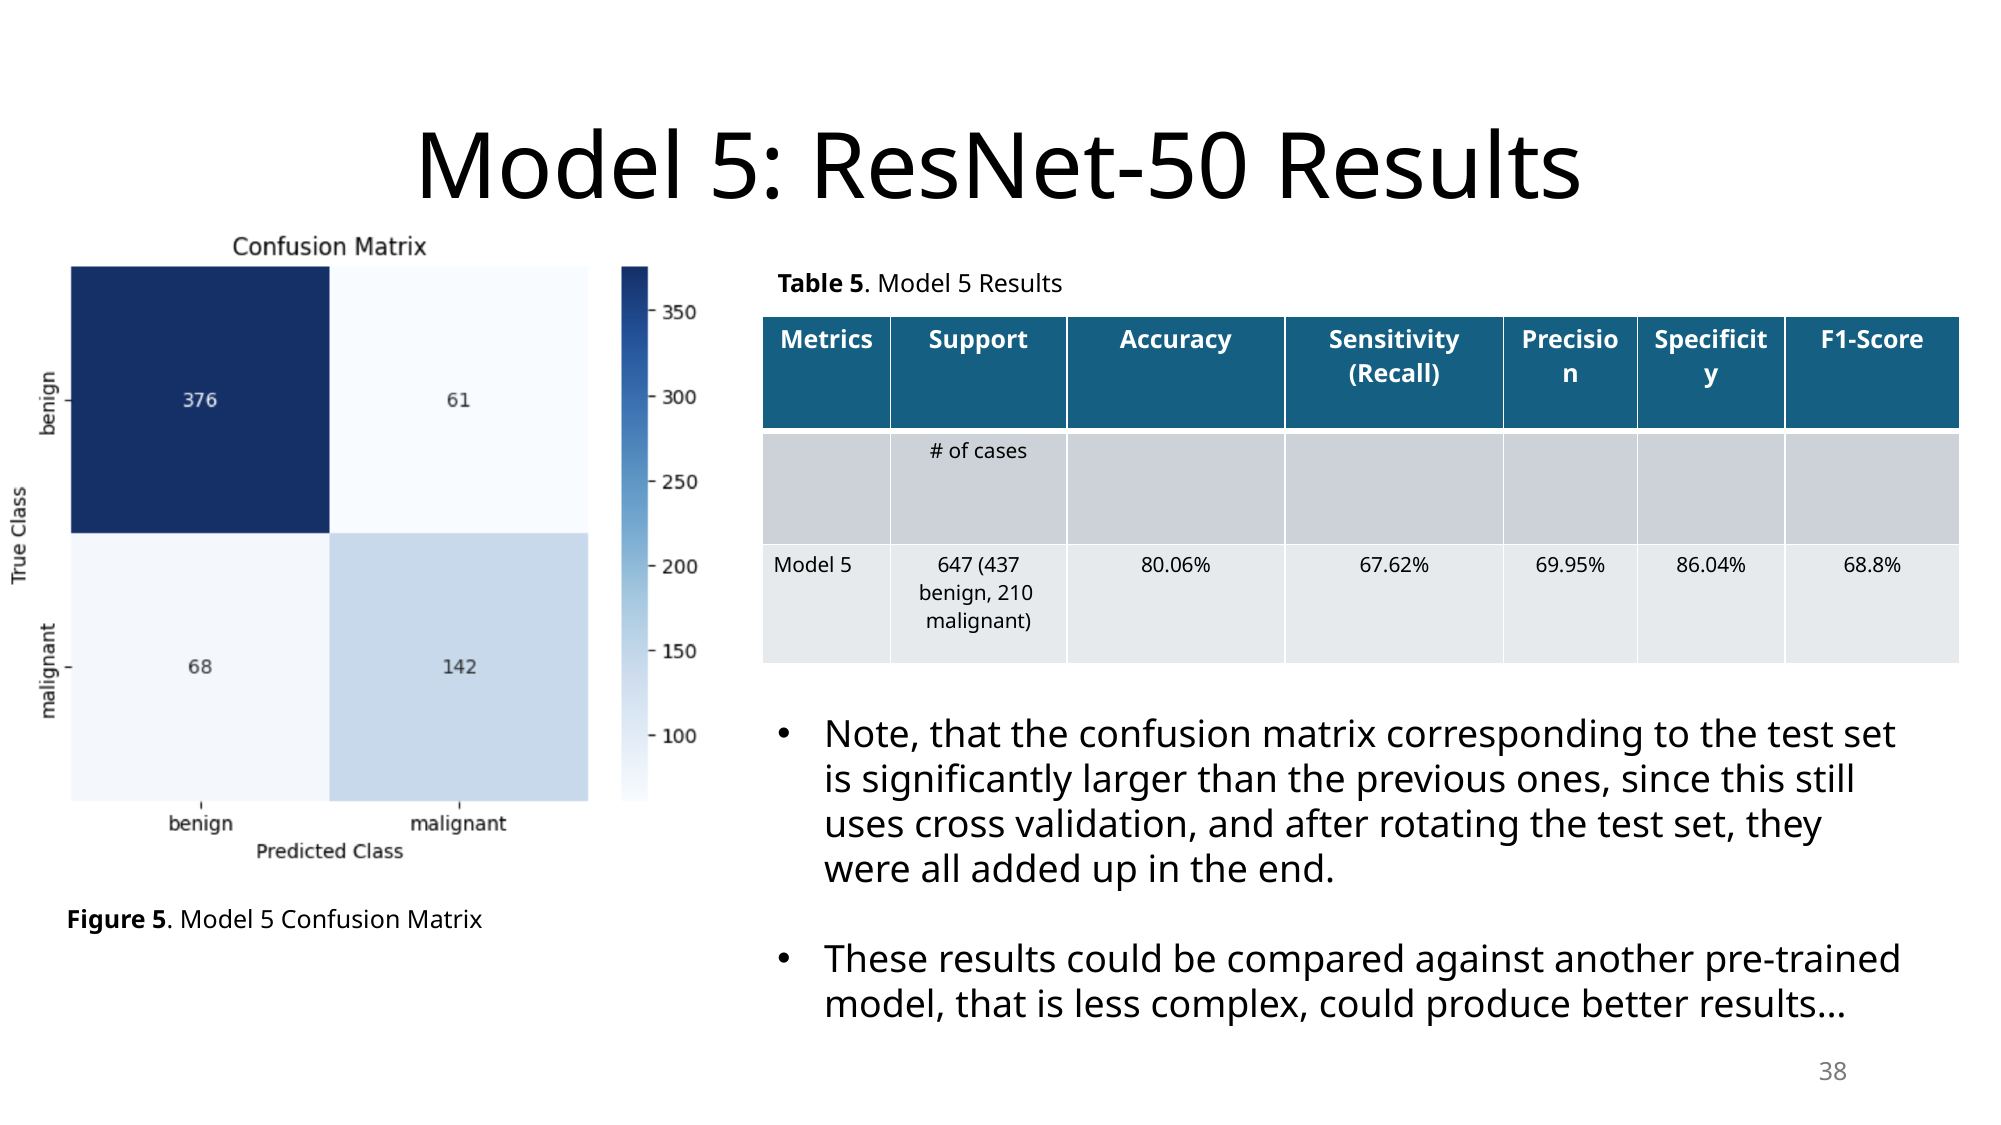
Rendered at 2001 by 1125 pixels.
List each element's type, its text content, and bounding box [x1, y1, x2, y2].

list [0, 222, 711, 870]
slide_number 38 [1412, 1042, 1863, 1103]
title Model 5: ResNet-50 Results [137, 59, 1863, 278]
text_box Figure 5. Model 5 Confusion Matrix [51, 895, 767, 941]
text_box Table 5. Model 5 Results [762, 260, 1478, 306]
text_box Note, that the confusion matrix corresponding to the test set is significantly larger than the previous ones, since this still uses cross validation, and after rotating the test set, they were all added up in the end. These results could be compared against another pre-trained model, that is less complex, could produce better results… [762, 702, 1934, 1033]
